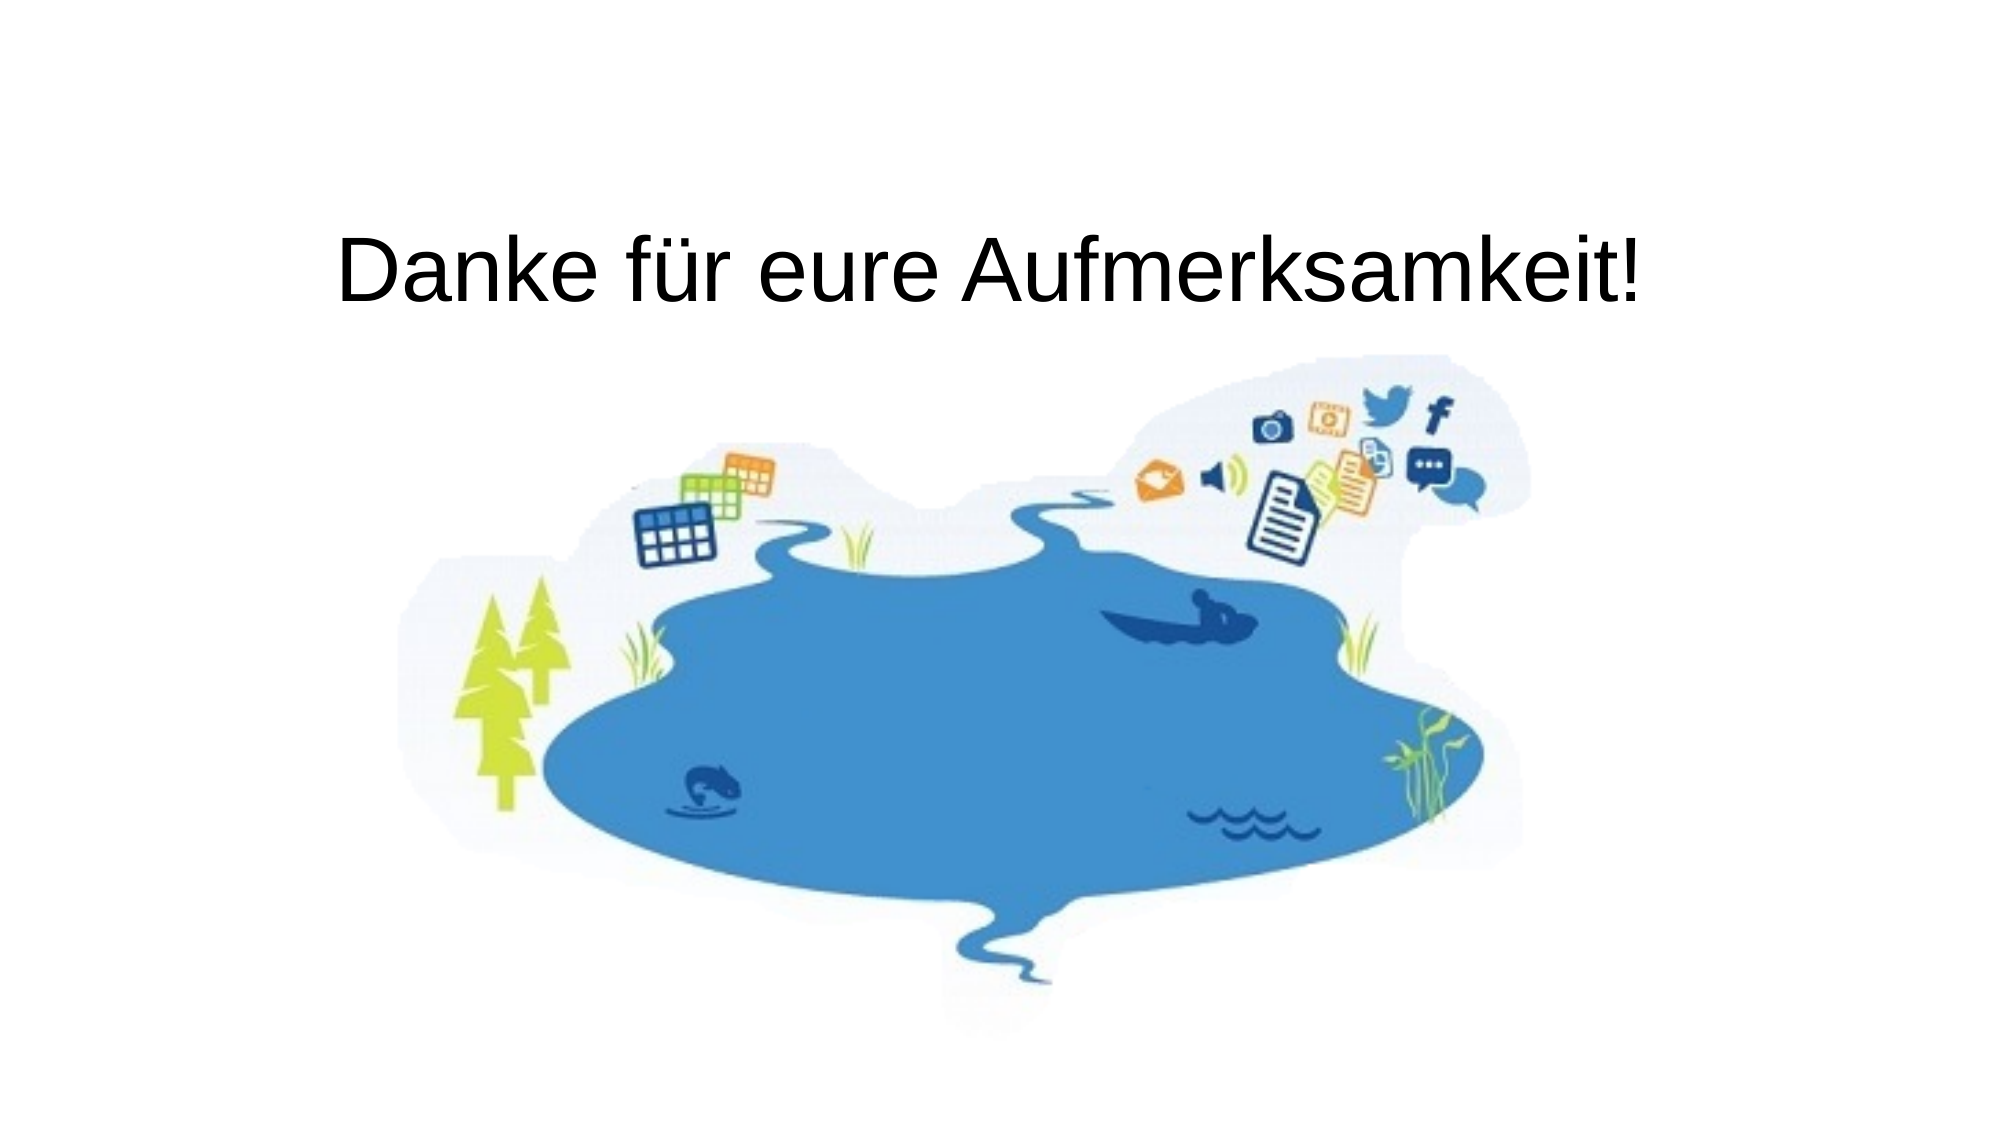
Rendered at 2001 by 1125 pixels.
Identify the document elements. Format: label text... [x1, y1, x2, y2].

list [396, 353, 1537, 1049]
title Danke für eure Aufmerksamkeit! [320, 163, 1711, 381]
